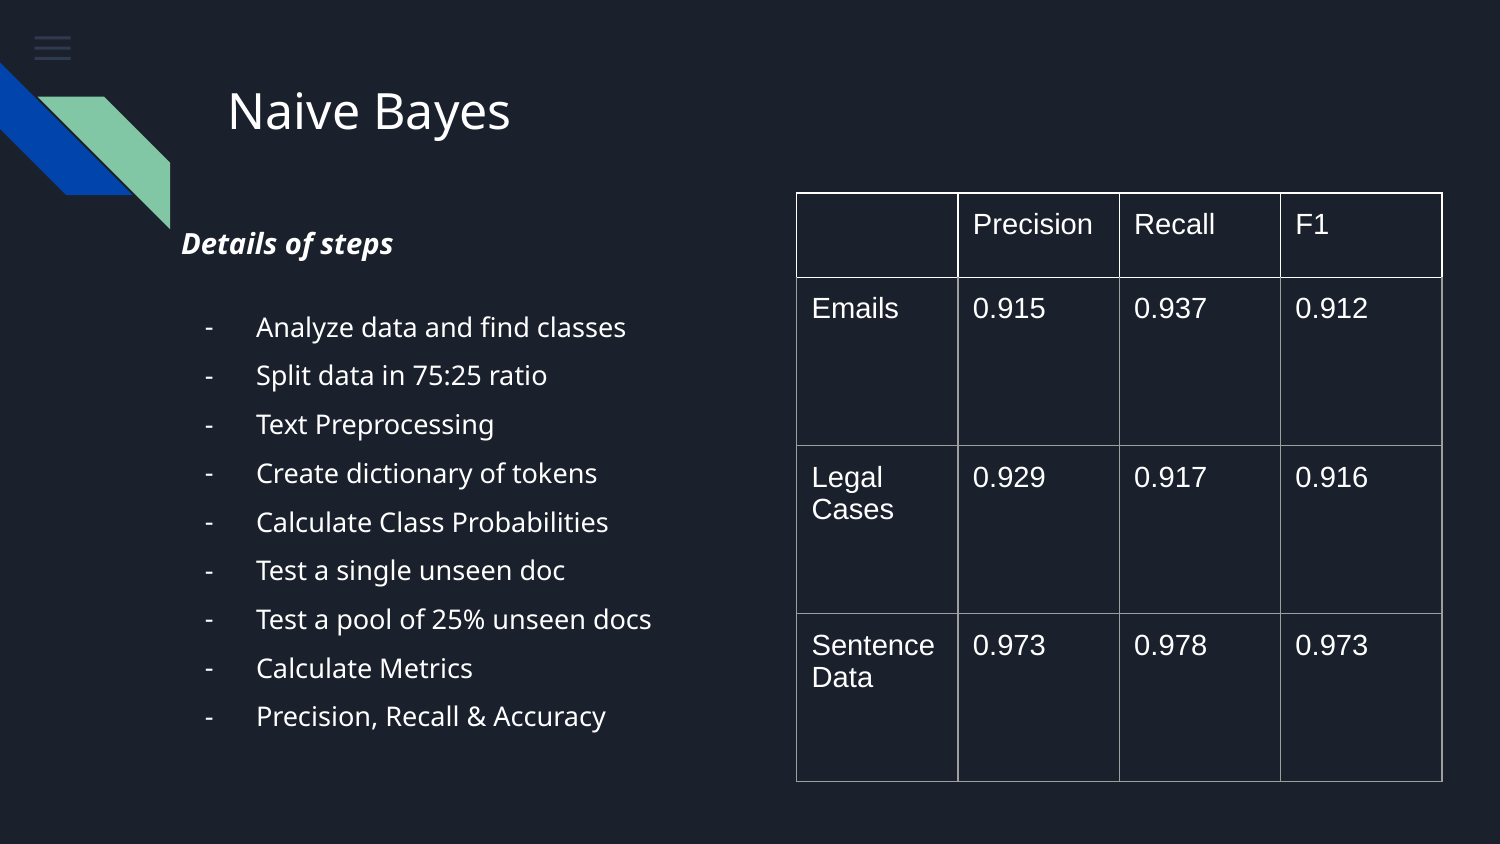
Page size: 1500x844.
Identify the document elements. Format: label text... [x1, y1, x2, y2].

table_cell 0.937 [1120, 278, 1280, 445]
table_cell 0.978 [1120, 614, 1280, 781]
table_cell 0.973 [1281, 614, 1441, 781]
table_cell 0.915 [959, 278, 1119, 445]
table_cell 0.916 [1281, 446, 1441, 613]
table_header Recall [1120, 194, 1280, 277]
table_cell Sentence Data [797, 614, 957, 781]
table_header Precision [959, 194, 1119, 277]
table_cell 0.929 [959, 446, 1119, 613]
title Naive Bayes [212, 64, 1368, 215]
table_cell 0.917 [1120, 446, 1280, 613]
list Details of steps Analyze data and find classes Split data in 75:25 ratio Text Preprocessing Create dictionary of tokens Calculate Class Probabilities Test a single unseen doc Test a pool of 25% unseen docs Calculate Metrics Precision, Recall & Accuracy [166, 193, 772, 782]
table_cell Emails [797, 278, 957, 445]
table_cell 0.973 [959, 614, 1119, 781]
table_cell Legal Cases [797, 446, 957, 613]
table_header F1 [1281, 194, 1441, 277]
table_cell 0.912 [1281, 278, 1441, 445]
table_header [797, 194, 957, 277]
